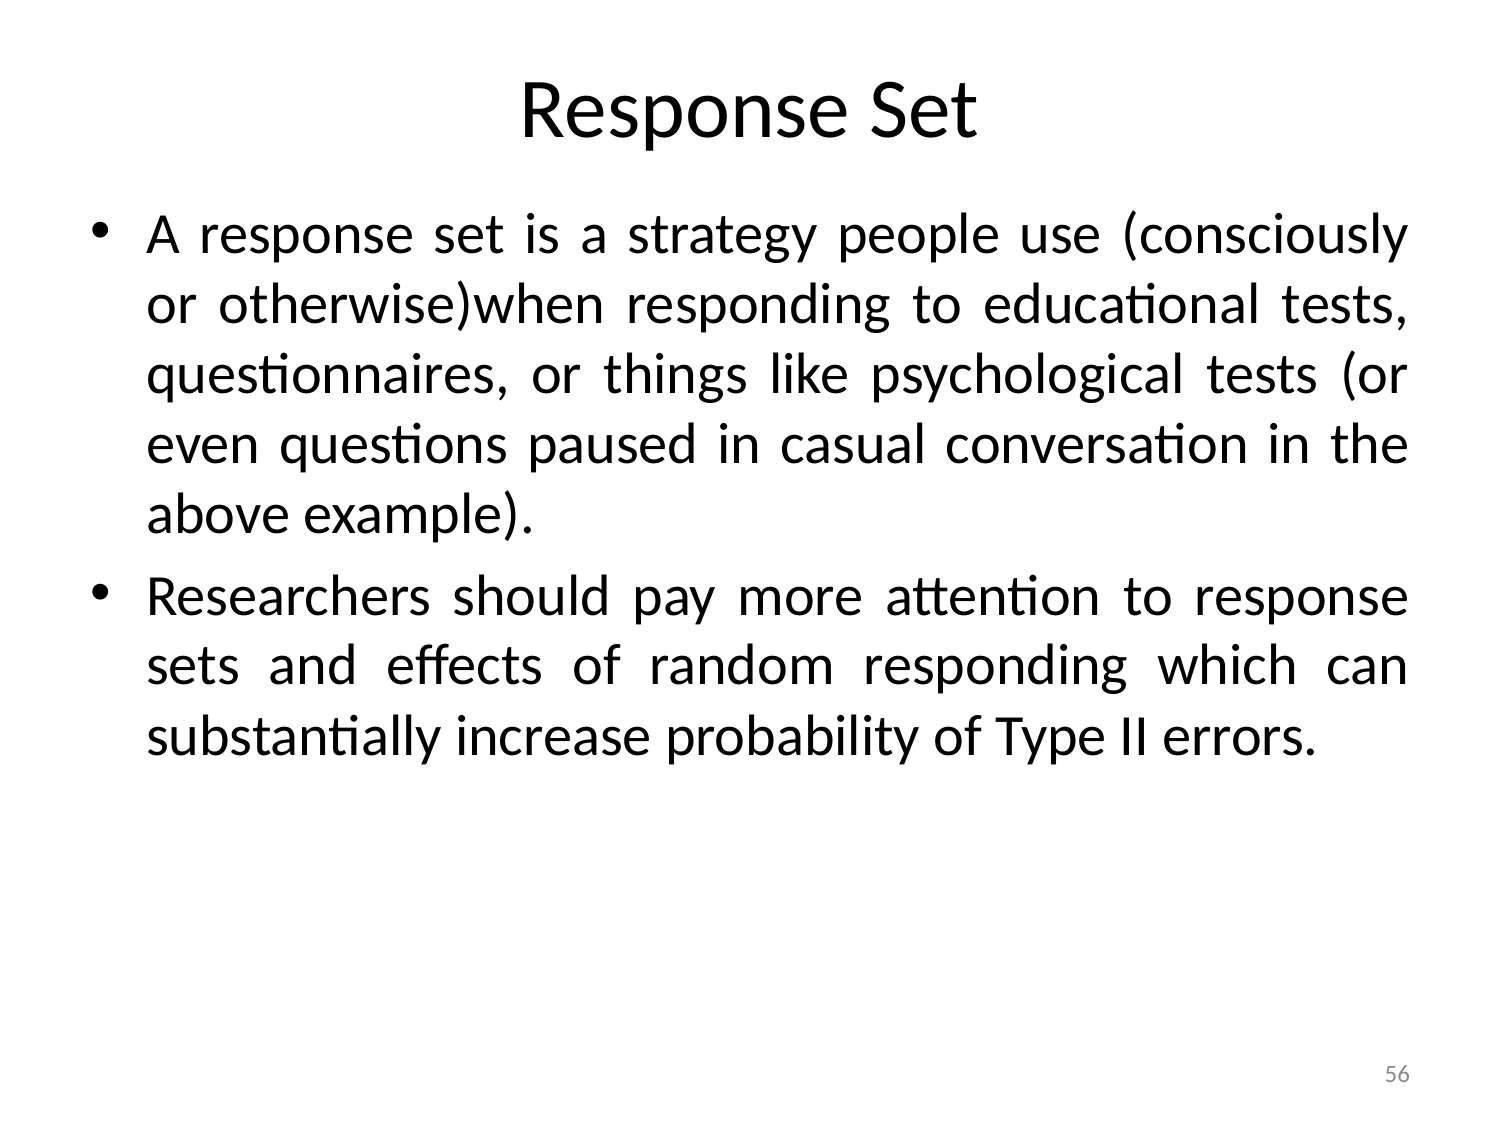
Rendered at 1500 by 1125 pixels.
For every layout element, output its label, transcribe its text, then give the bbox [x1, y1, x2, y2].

list A response set is a strategy people use (consciously or otherwise)when responding to educational tests, questionnaires, or things like psychological tests (or even questions paused in casual conversation in the above example). Researchers should pay more attention to response sets and effects of random responding which can substantially increase probability of Type II errors. [75, 187, 1425, 1063]
slide_number 56 [1074, 1042, 1425, 1103]
title Response Set [75, 45, 1425, 163]
